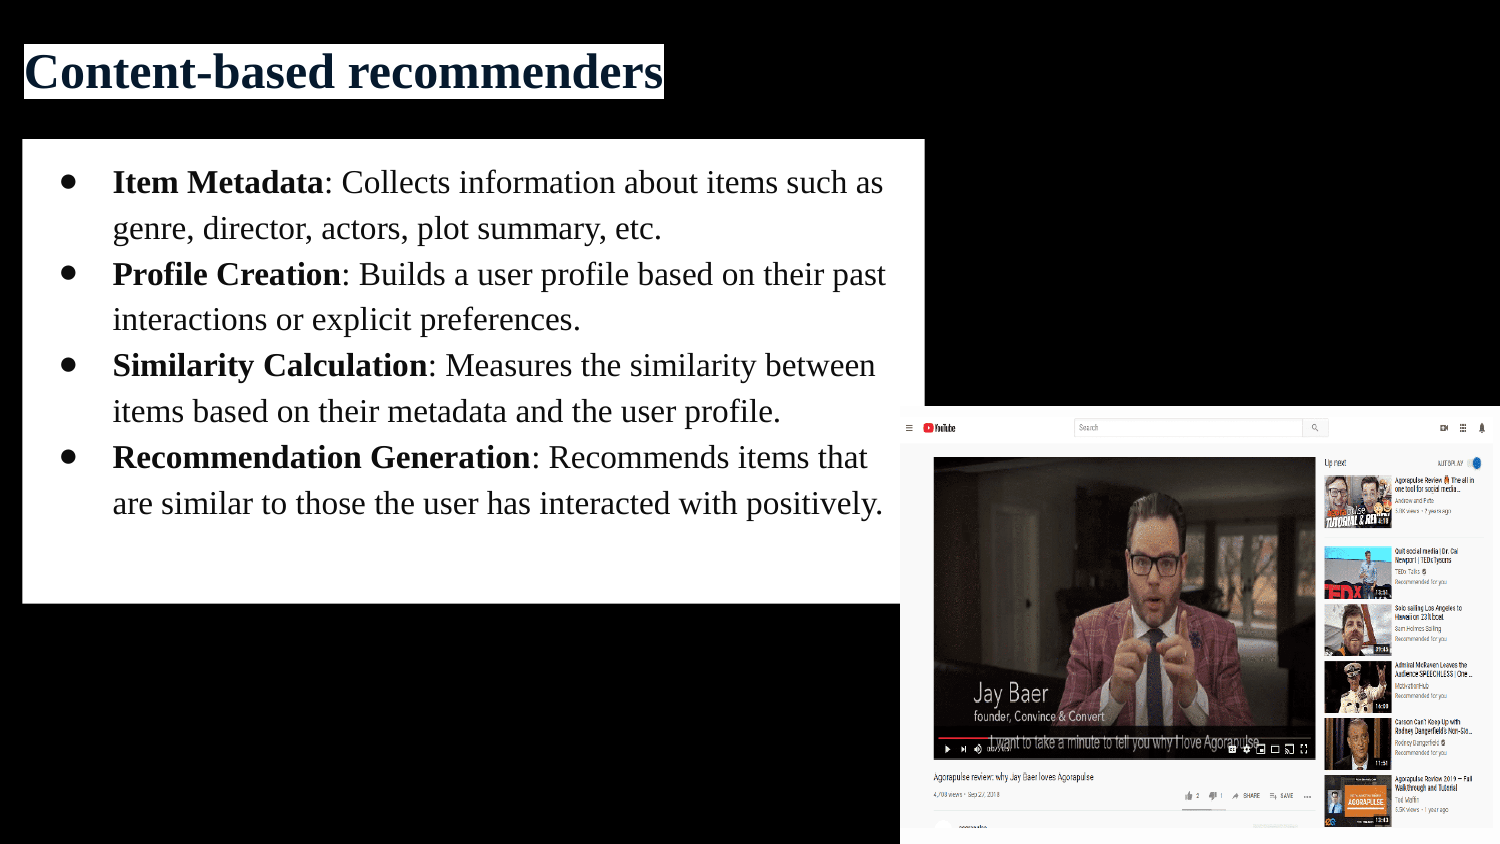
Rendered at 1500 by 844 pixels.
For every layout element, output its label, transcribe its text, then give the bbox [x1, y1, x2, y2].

picture [900, 405, 1500, 844]
title Content-based recommenders [8, 23, 690, 122]
list Item Metadata: Collects information about items such as genre, director, actors, plot summary, etc. Profile Creation: Builds a user profile based on their past interactions or explicit preferences. Similarity Calculation: Measures the similarity between items based on their metadata and the user profile. Recommendation Generation: Recommends items that are similar to those the user has interacted with positively. [22, 139, 925, 604]
